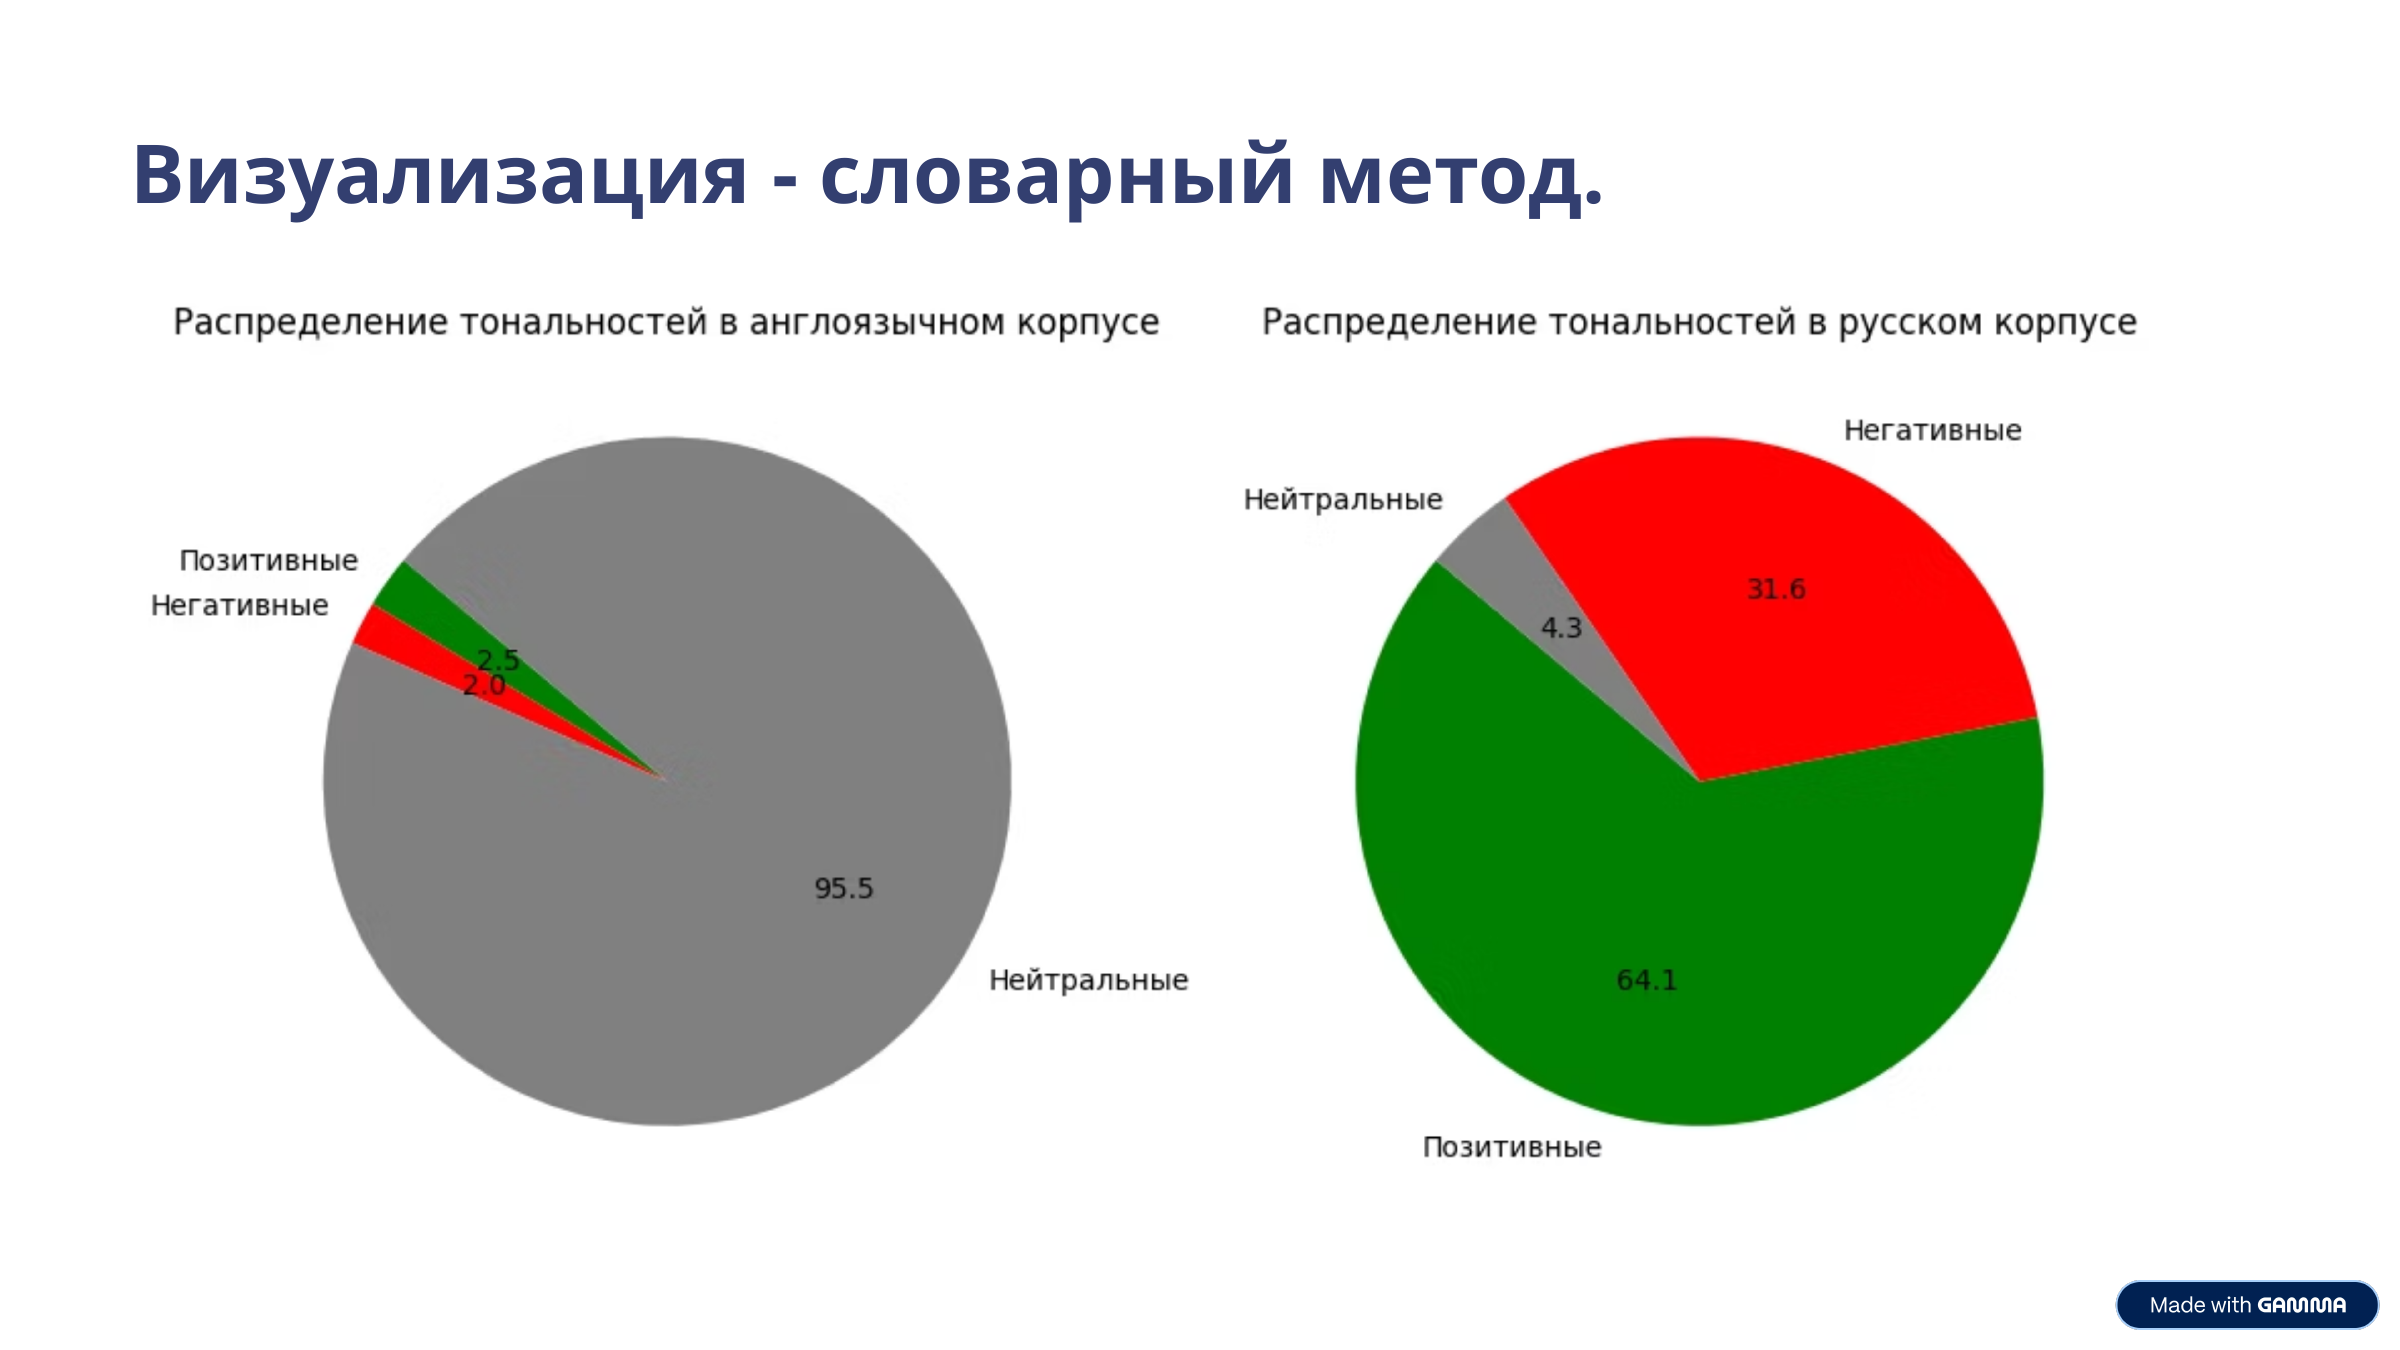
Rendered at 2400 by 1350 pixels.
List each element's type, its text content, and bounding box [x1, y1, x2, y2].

text_box Визуализация - словарный метод. [130, 118, 1958, 221]
picture [2106, 1271, 2389, 1339]
picture [130, 285, 2157, 1232]
